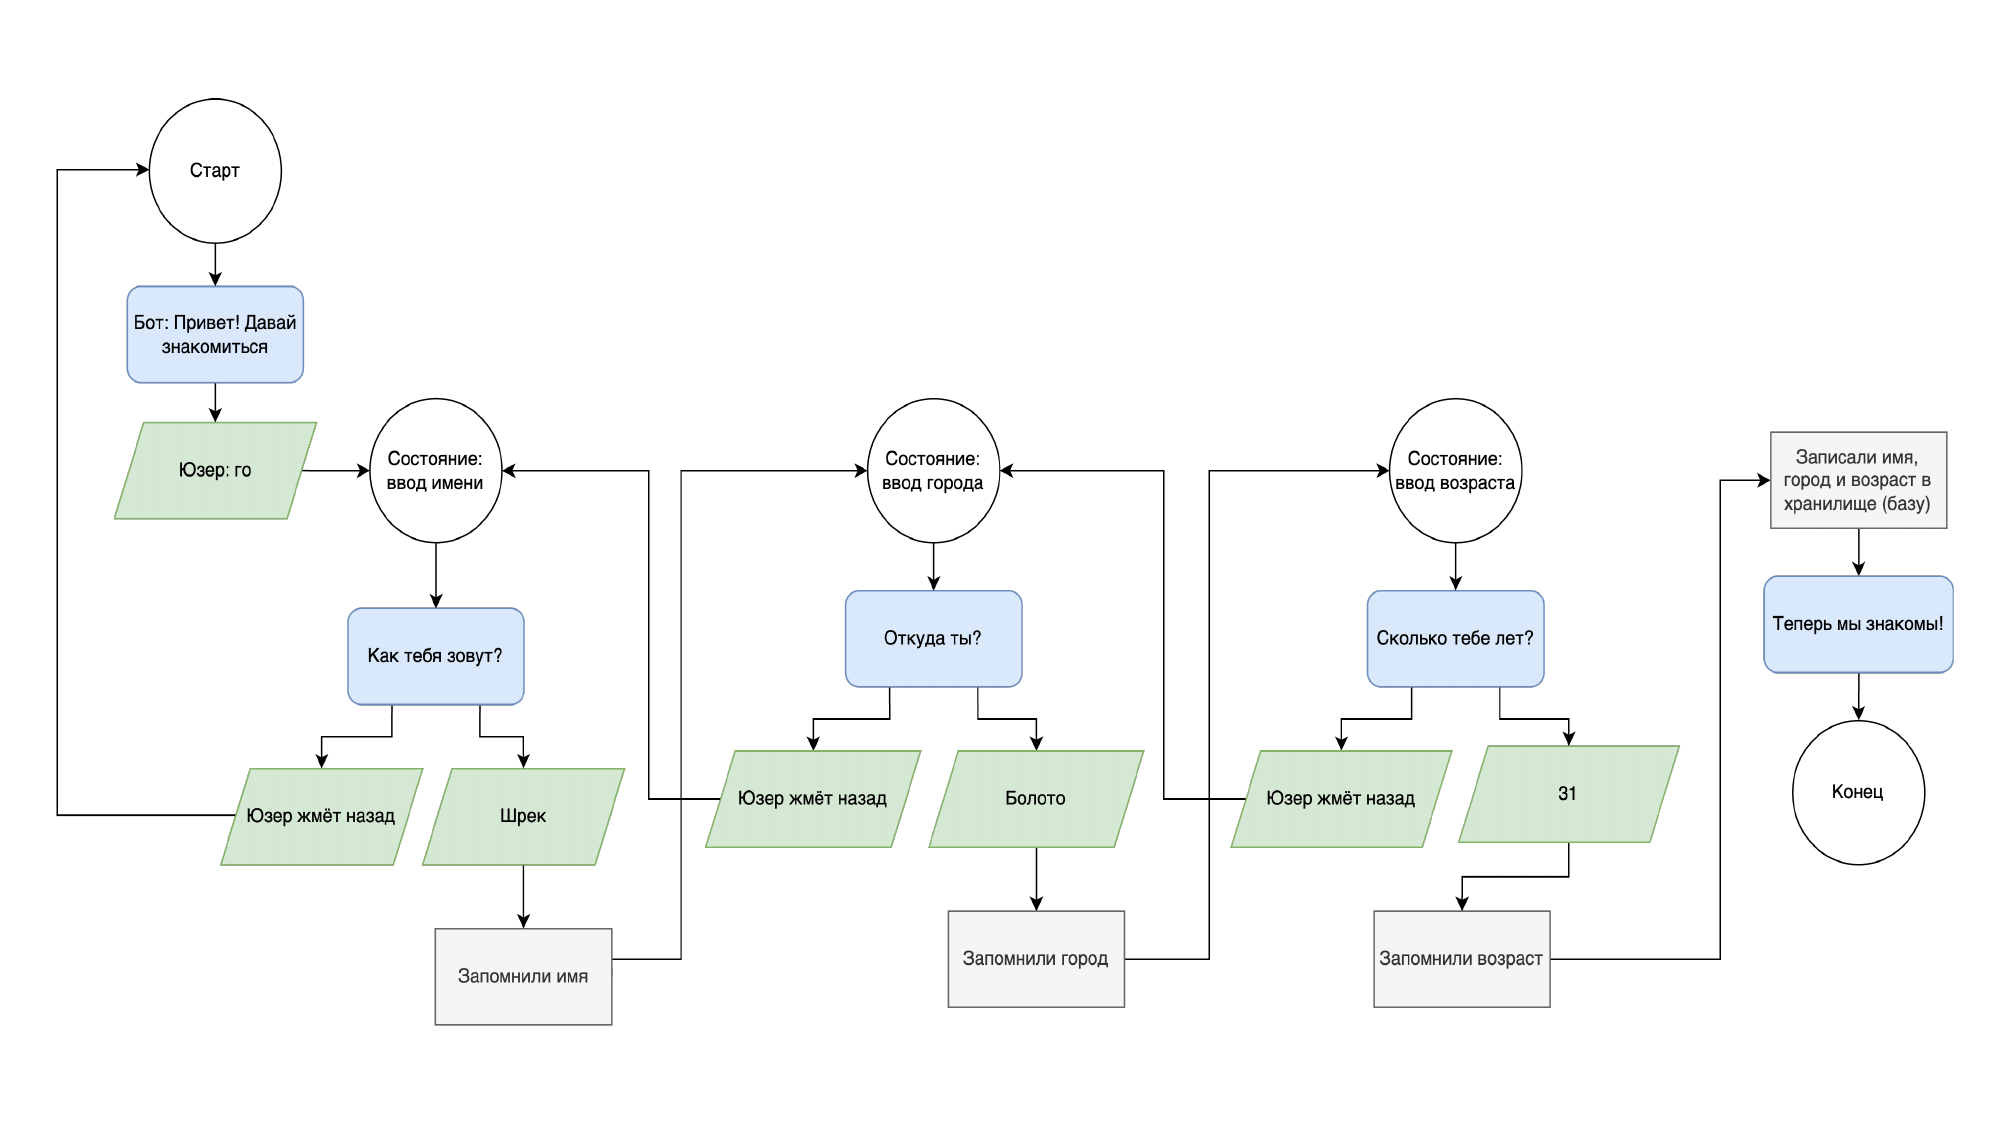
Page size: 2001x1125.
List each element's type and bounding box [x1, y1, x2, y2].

list [45, 98, 1955, 1027]
